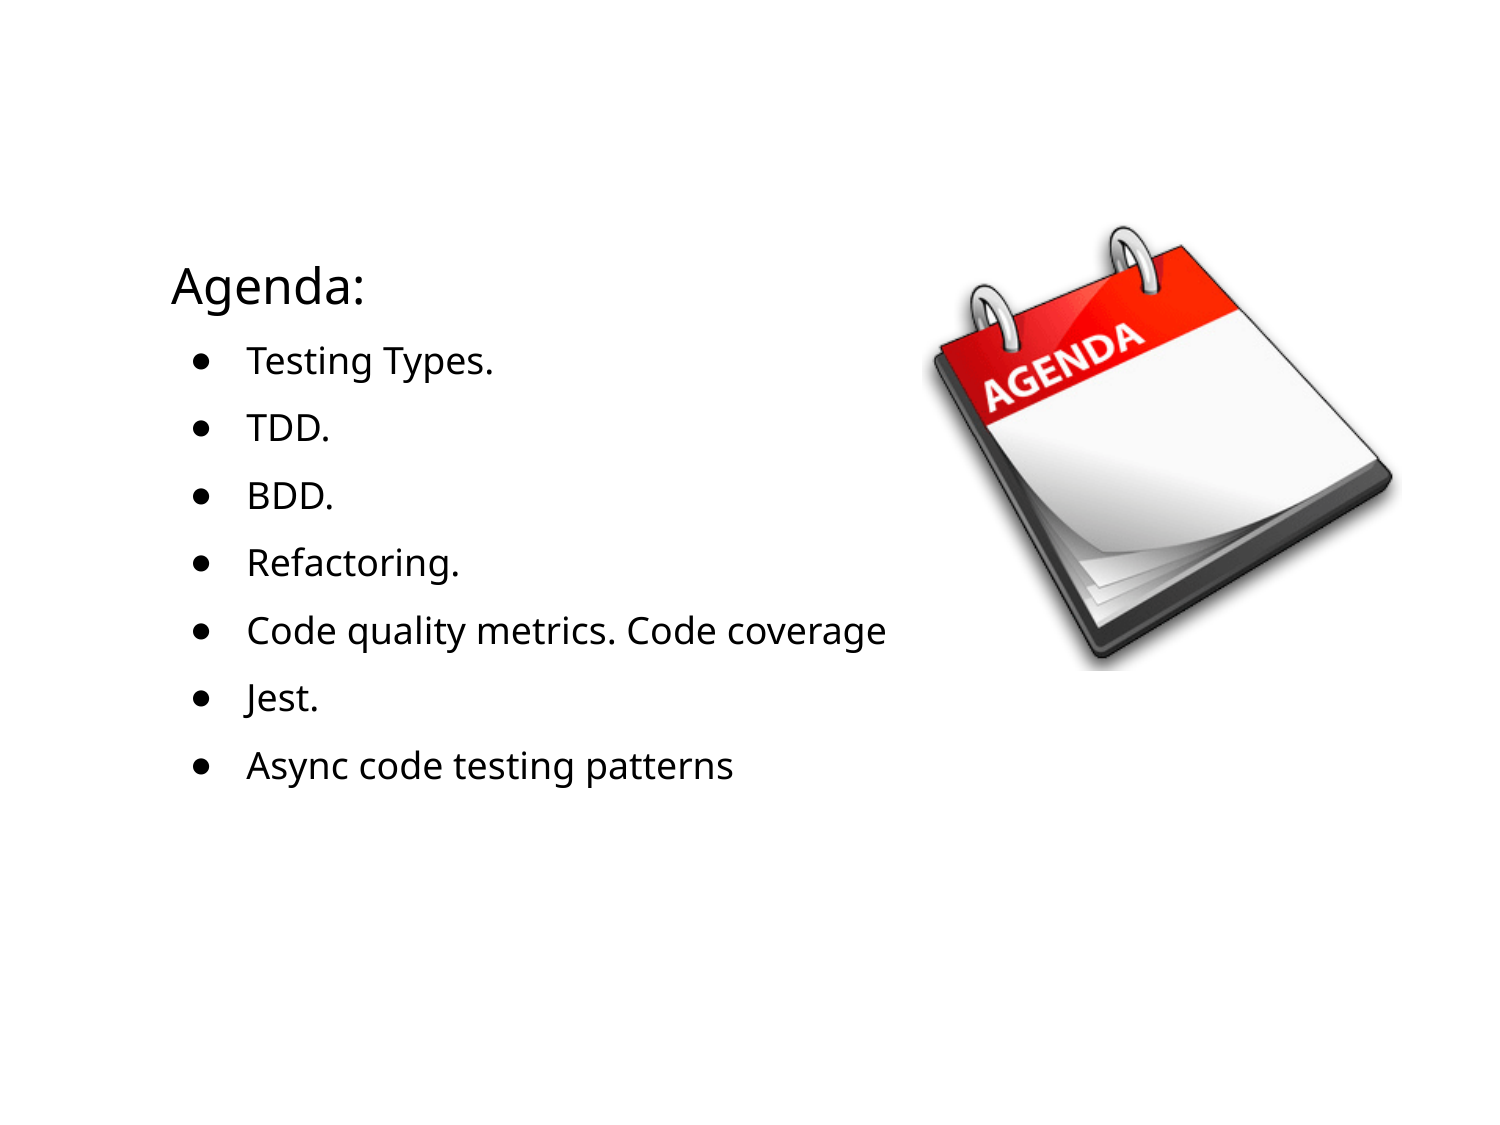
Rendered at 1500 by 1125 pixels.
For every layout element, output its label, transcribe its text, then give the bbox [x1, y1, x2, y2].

text_box Agenda: Testing Types. TDD. BDD. Refactoring. Code quality metrics. Code coverage Jest. Async code testing patterns [156, 209, 1401, 802]
picture [922, 209, 1402, 671]
